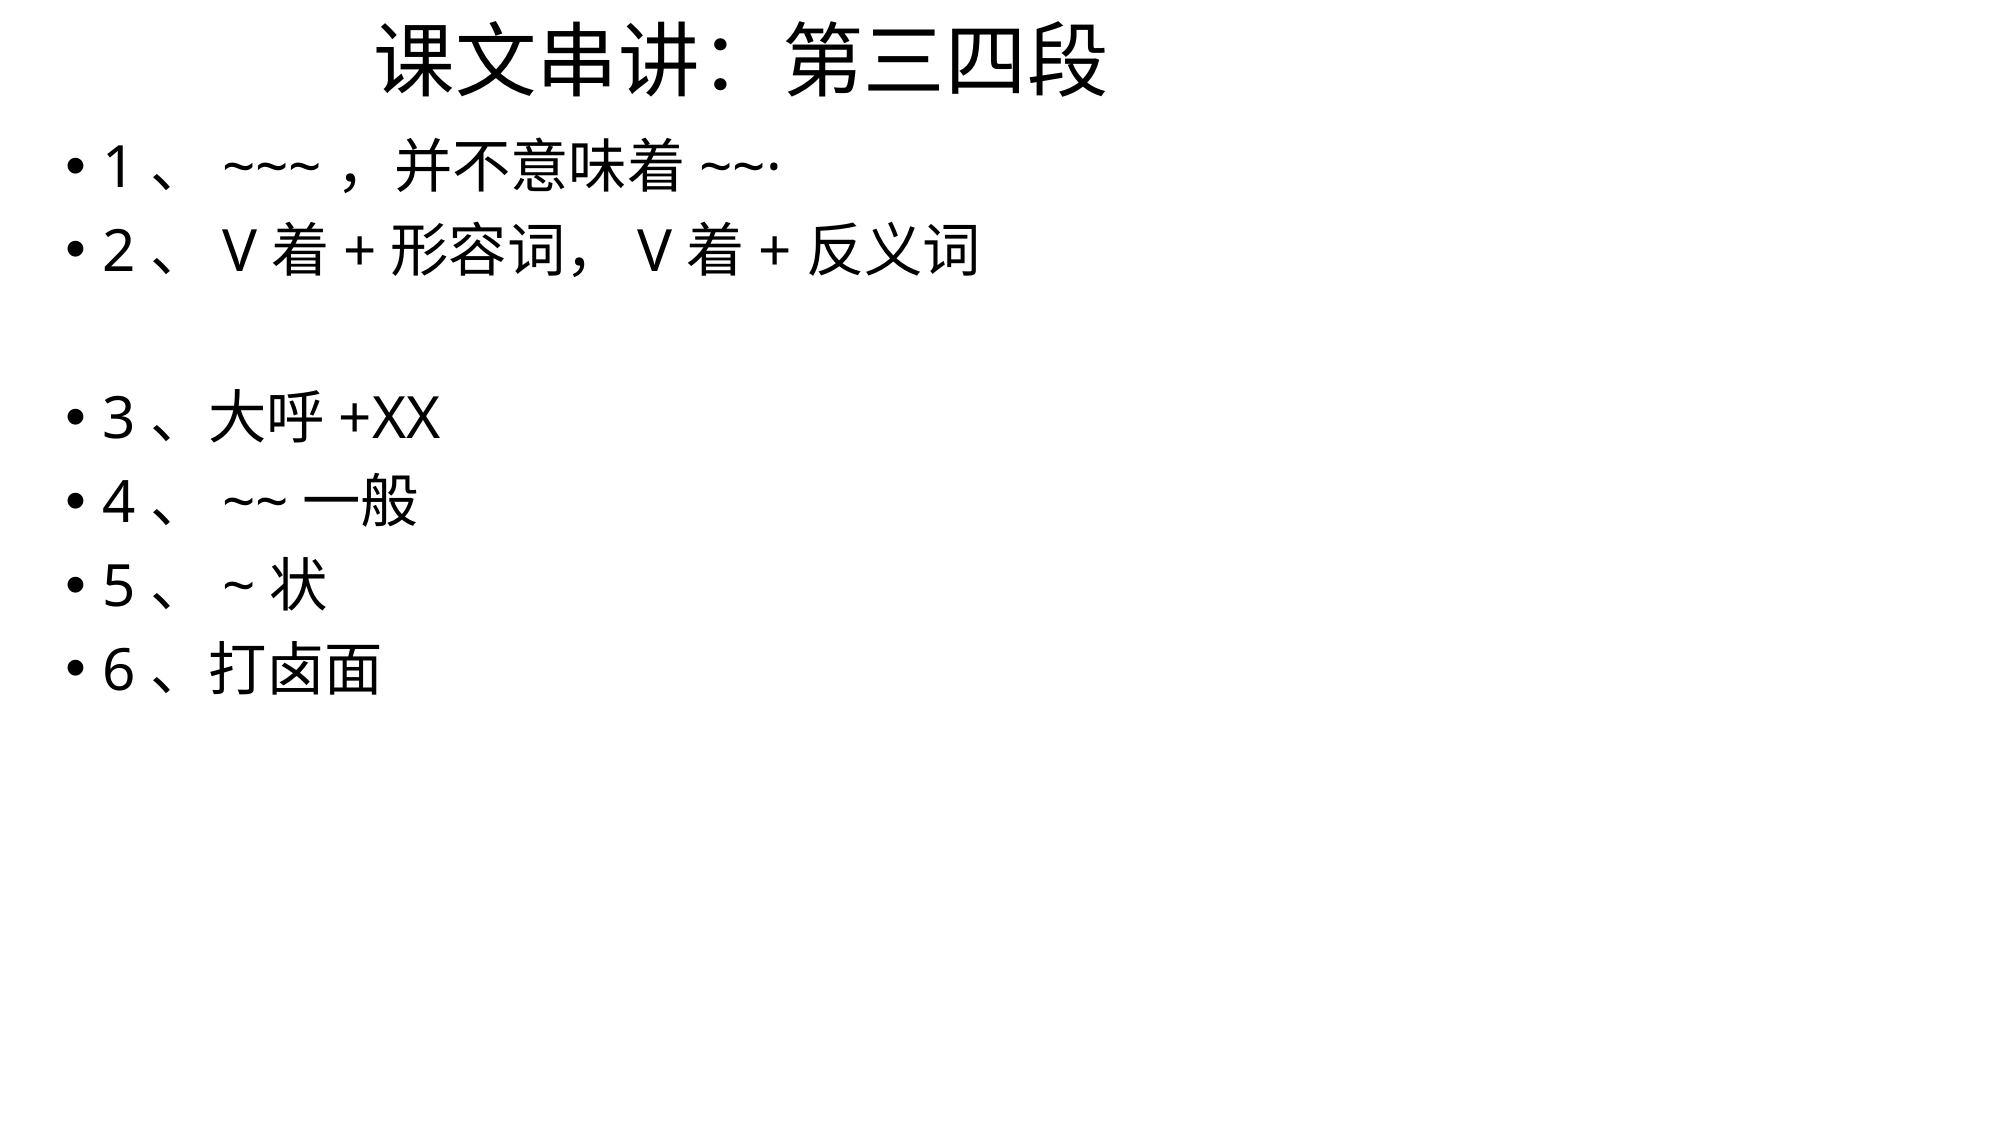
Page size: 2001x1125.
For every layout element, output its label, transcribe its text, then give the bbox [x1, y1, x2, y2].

list 1、~~~，并不意味着~~· 2、V着+形容词，V着+反义词 3、大呼+XX 4、~~一般 5、~状 6、打卤面 [50, 129, 1950, 1110]
title 课文串讲：第三四段 [358, 12, 1627, 117]
